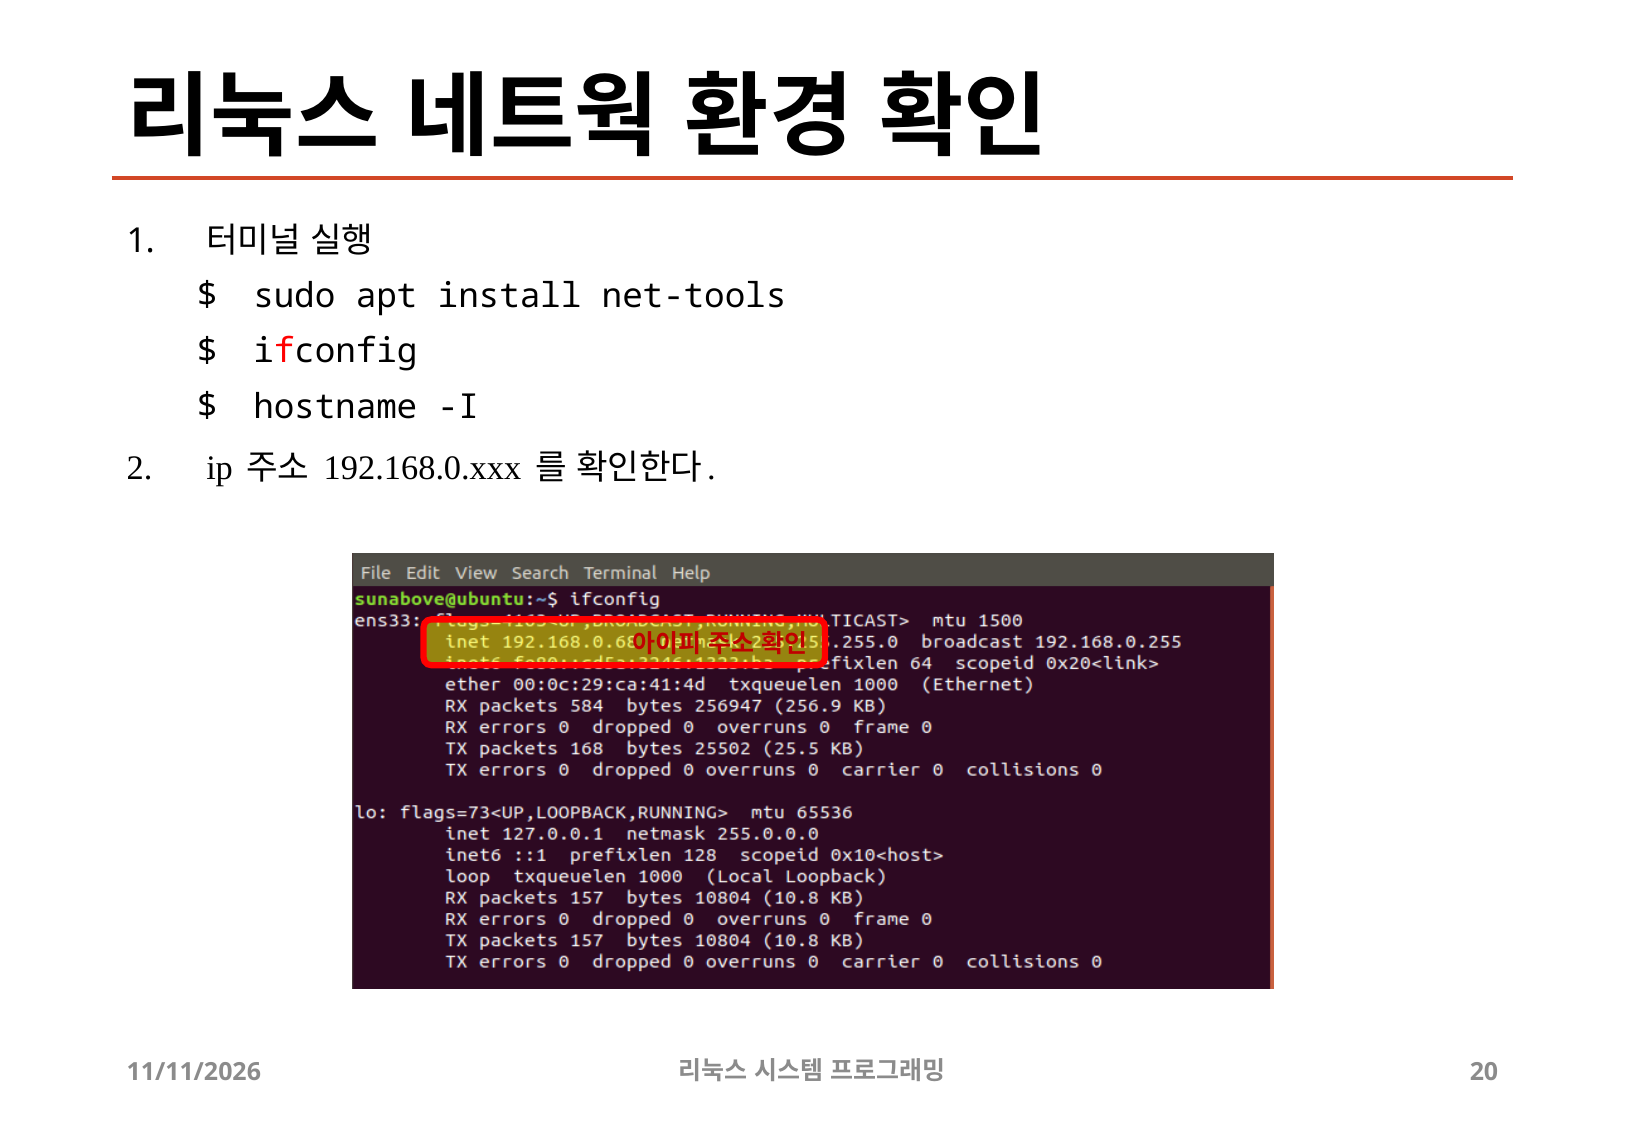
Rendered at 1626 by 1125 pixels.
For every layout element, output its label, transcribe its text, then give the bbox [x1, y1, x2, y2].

title 리눅스 네트웍 환경 확인 [111, 59, 1514, 179]
footer 리눅스 시스템 프로그래밍 [538, 1042, 1087, 1103]
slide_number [111, 1042, 303, 1103]
list 터미널 실행 sudo apt install net-tools ifconfig hostname -I ip 주소 192.168.0.xxx 를 확인한다. [111, 201, 1514, 499]
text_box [352, 553, 1274, 989]
slide_number 20 [1433, 1042, 1514, 1103]
